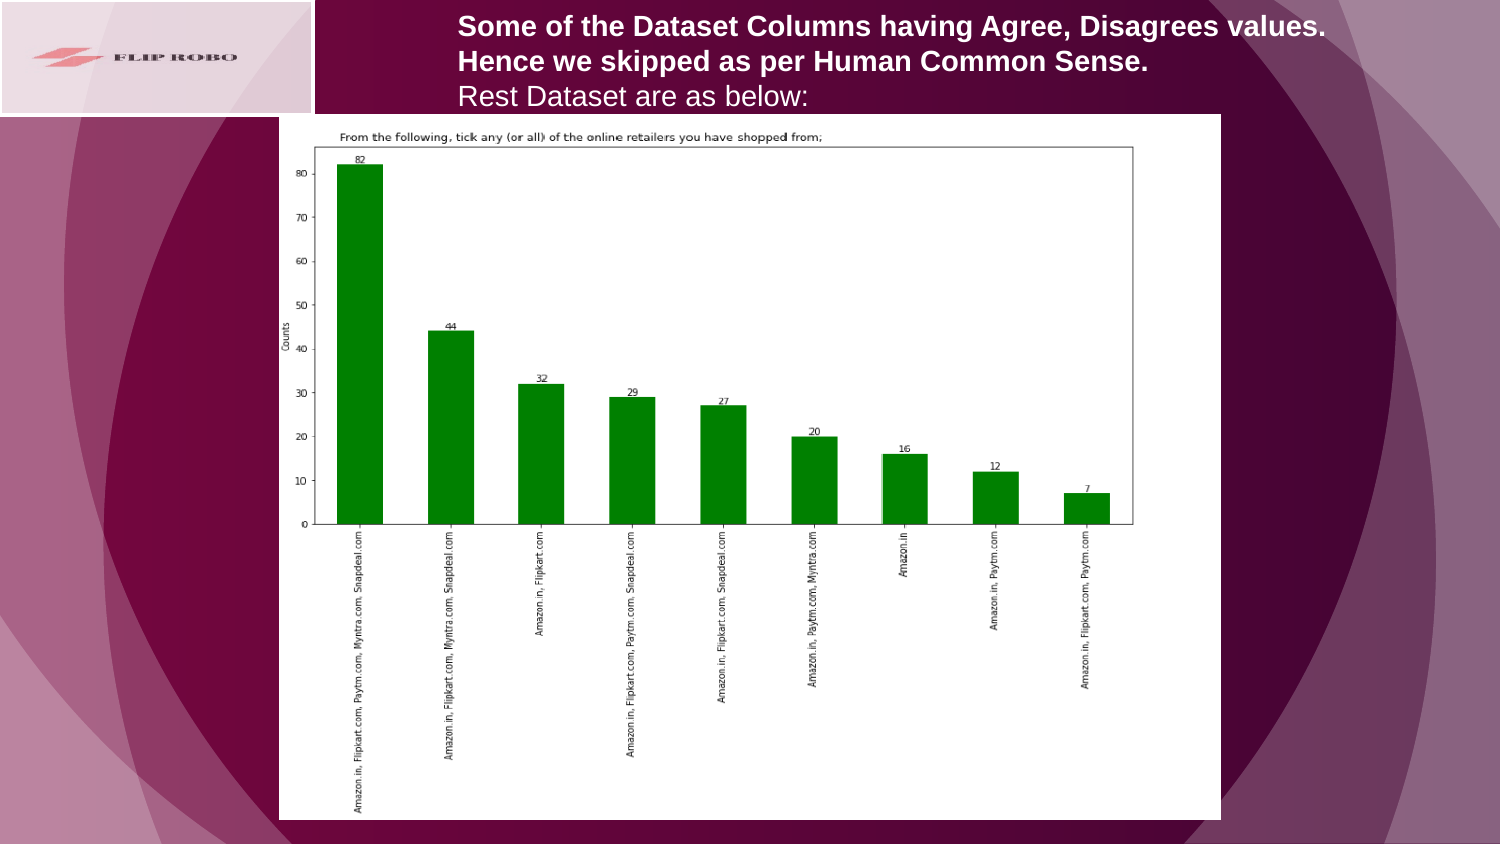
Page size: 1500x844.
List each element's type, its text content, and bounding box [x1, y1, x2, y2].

text_box Some of the Dataset Columns having Agree, Disagrees values. Hence we skipped as per Human Common Sense. Rest Dataset are as below: [442, 0, 1500, 120]
picture [279, 114, 1221, 820]
